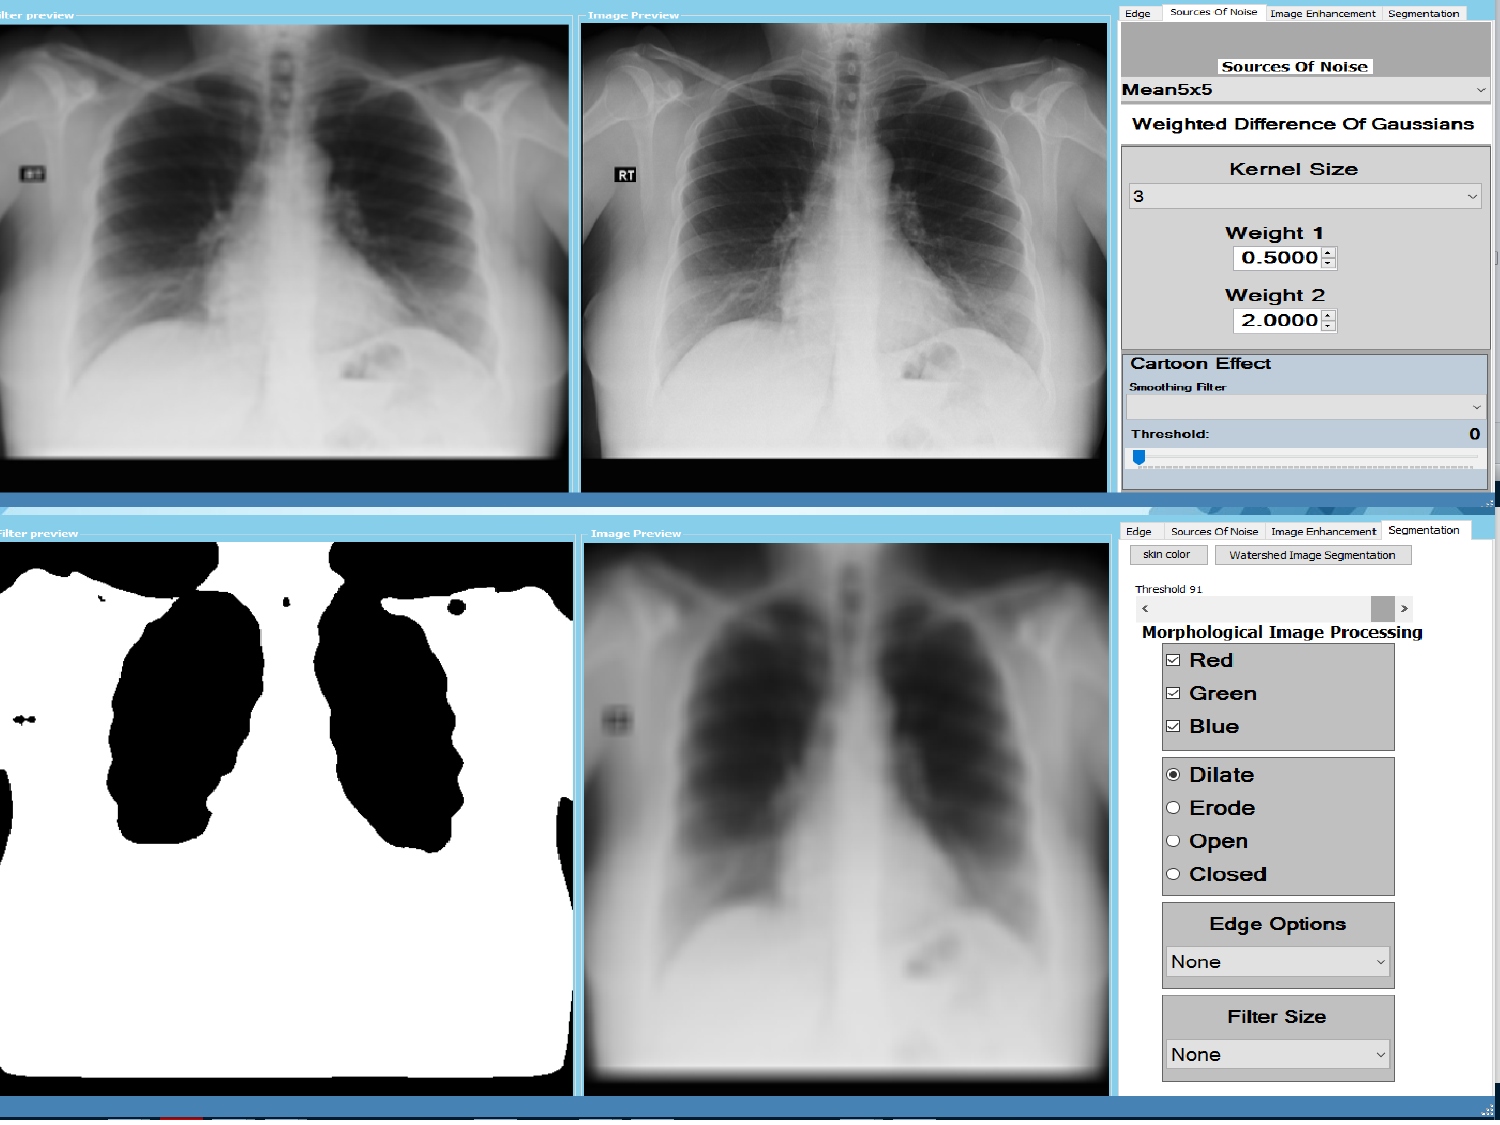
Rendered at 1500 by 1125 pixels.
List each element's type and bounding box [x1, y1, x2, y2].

list [0, 506, 1500, 1120]
picture [0, 0, 1500, 506]
